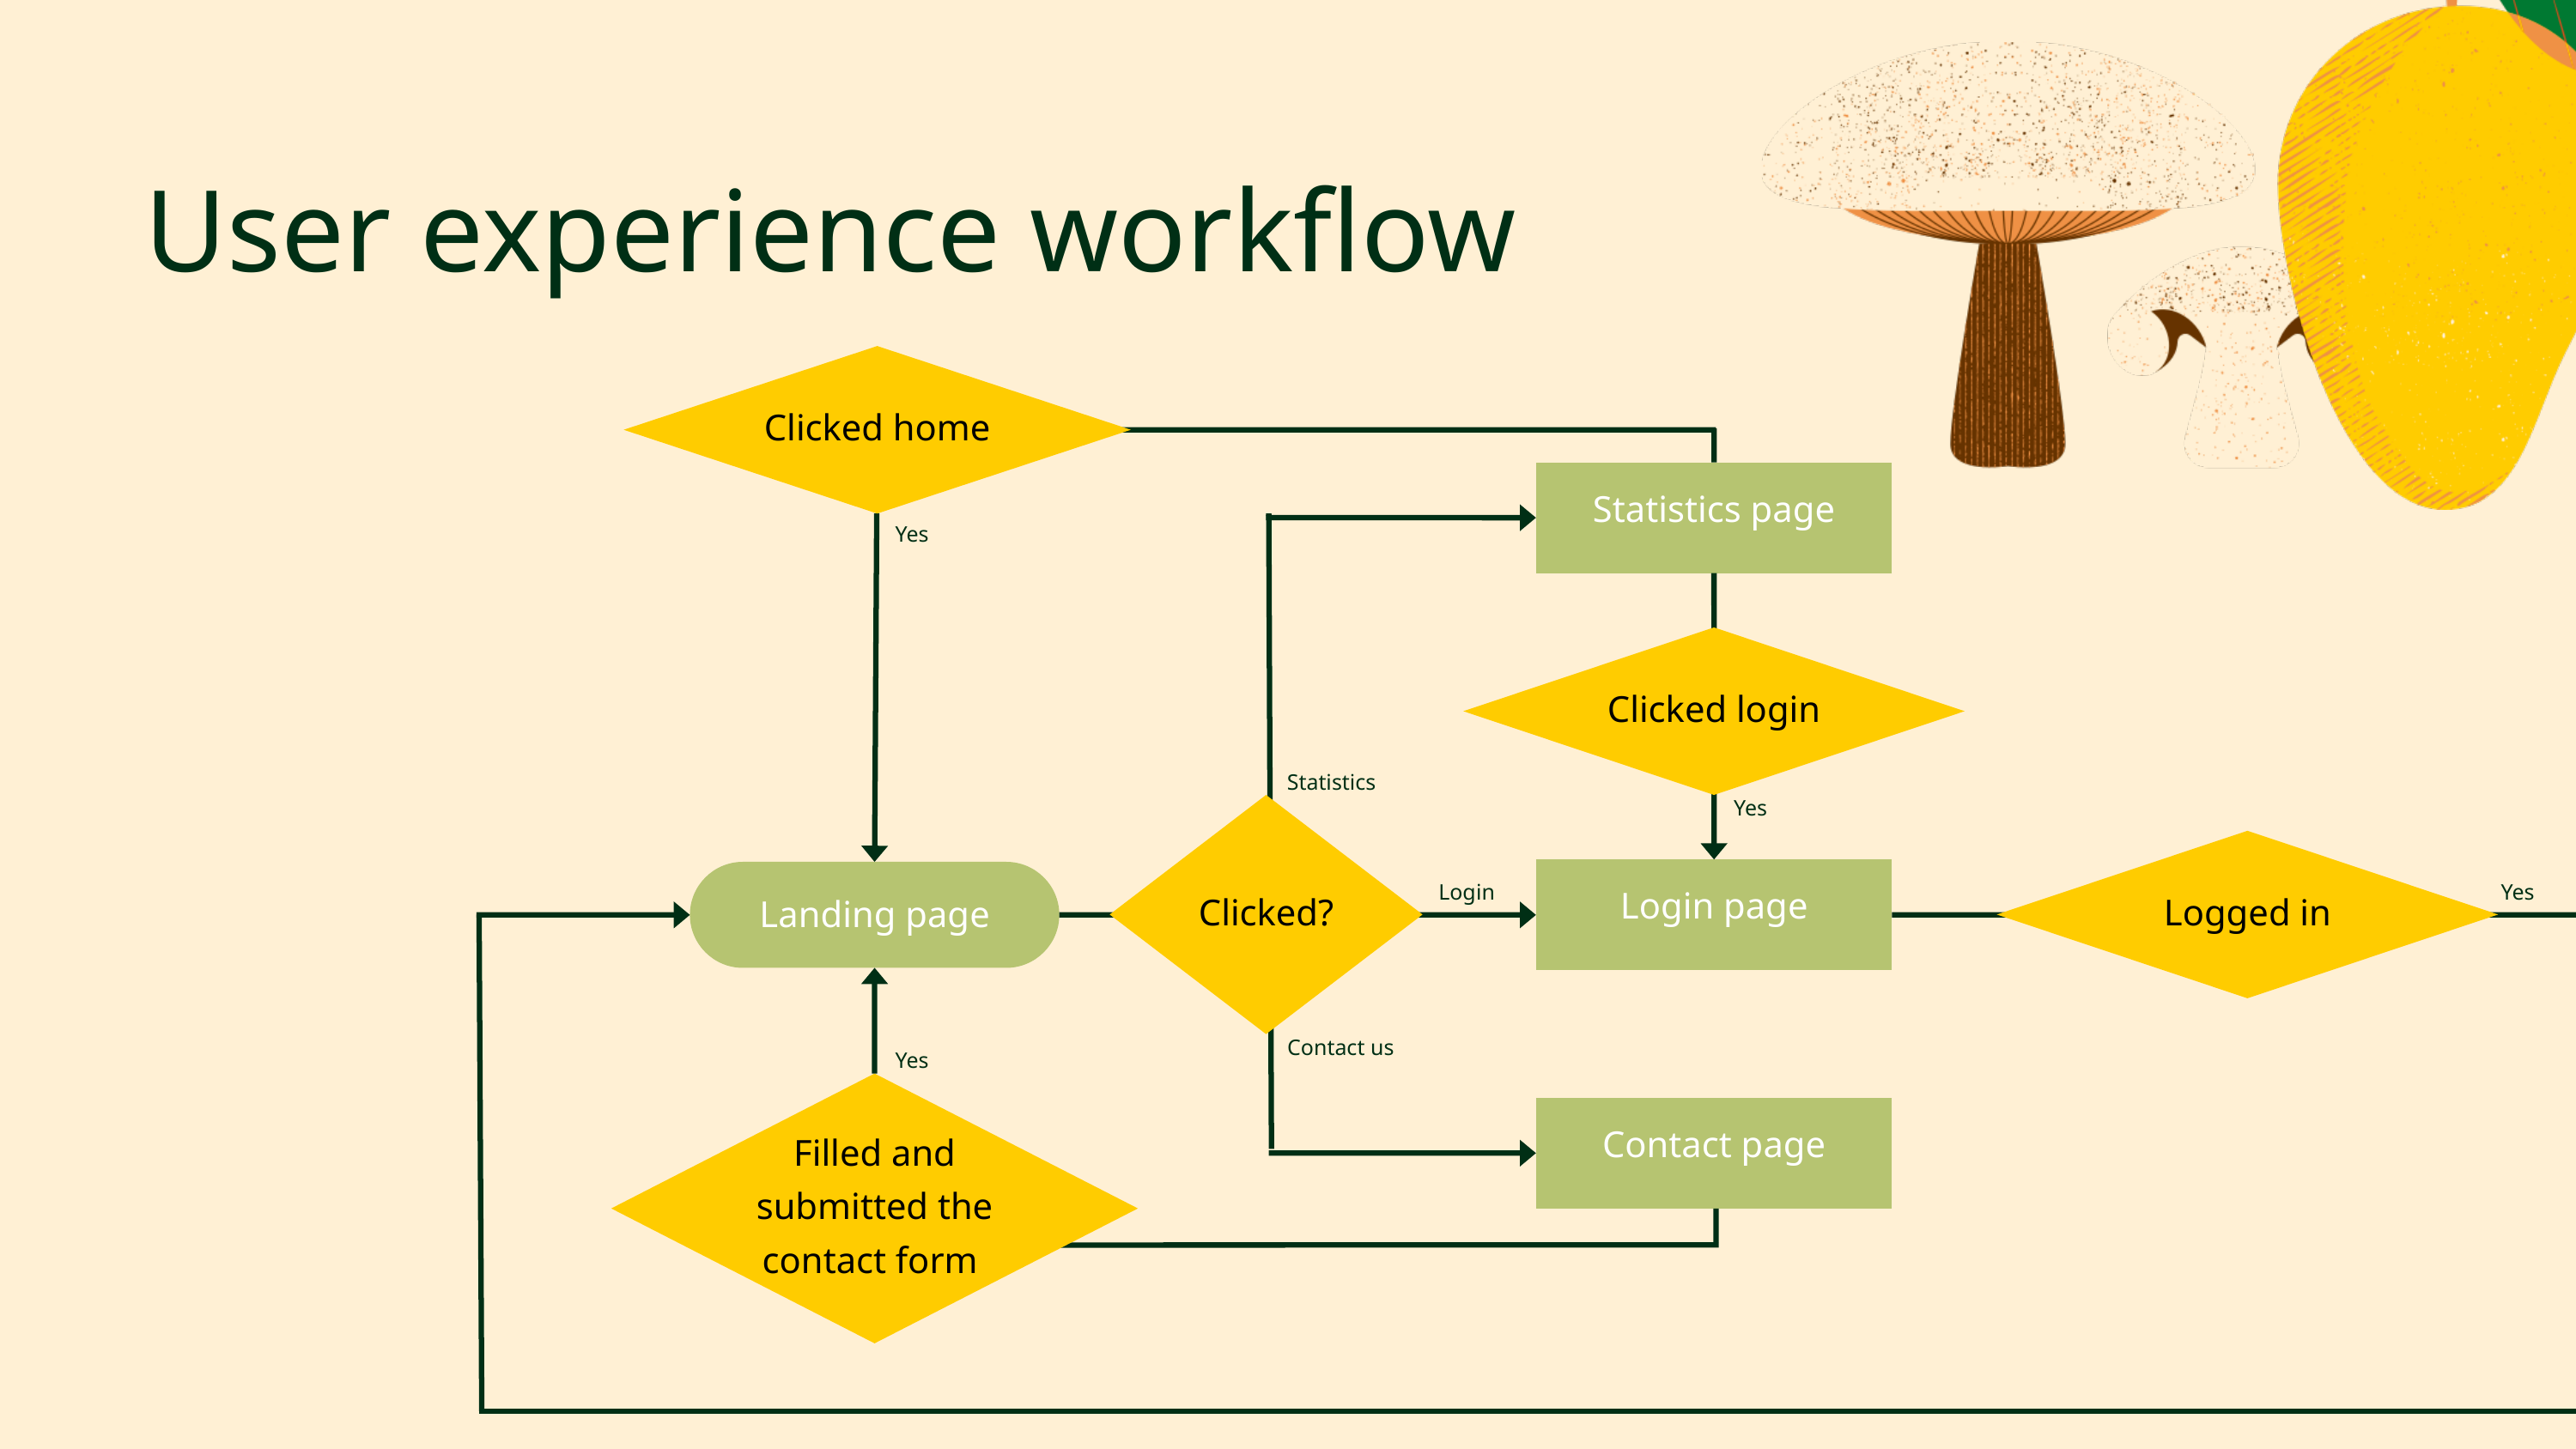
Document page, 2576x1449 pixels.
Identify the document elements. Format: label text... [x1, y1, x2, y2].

text_box [866, 521, 884, 860]
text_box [1462, 627, 1965, 796]
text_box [611, 1073, 1139, 1344]
text_box [476, 906, 685, 925]
text_box Contact us [1279, 1041, 1402, 1060]
text_box User experience workflow [144, 159, 1776, 294]
text_box [866, 974, 884, 1072]
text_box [1535, 1097, 1893, 1209]
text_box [1535, 858, 1893, 971]
text_box [1761, 41, 2273, 476]
text_box [1425, 906, 1531, 925]
text_box [1704, 803, 1723, 858]
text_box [1109, 794, 1423, 1034]
text_box Login [1437, 872, 1498, 905]
text_box Statistics [1279, 762, 1384, 793]
text_box Yes [892, 1040, 933, 1072]
text_box Yes [2502, 872, 2538, 905]
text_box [623, 345, 1132, 514]
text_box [1535, 462, 1893, 573]
text_box [2273, 0, 2576, 510]
text_box [1269, 508, 1531, 527]
text_box Yes [1730, 803, 1771, 821]
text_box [1996, 830, 2499, 999]
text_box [690, 861, 1060, 968]
text_box Yes [892, 521, 933, 547]
text_box [1268, 1143, 1531, 1162]
